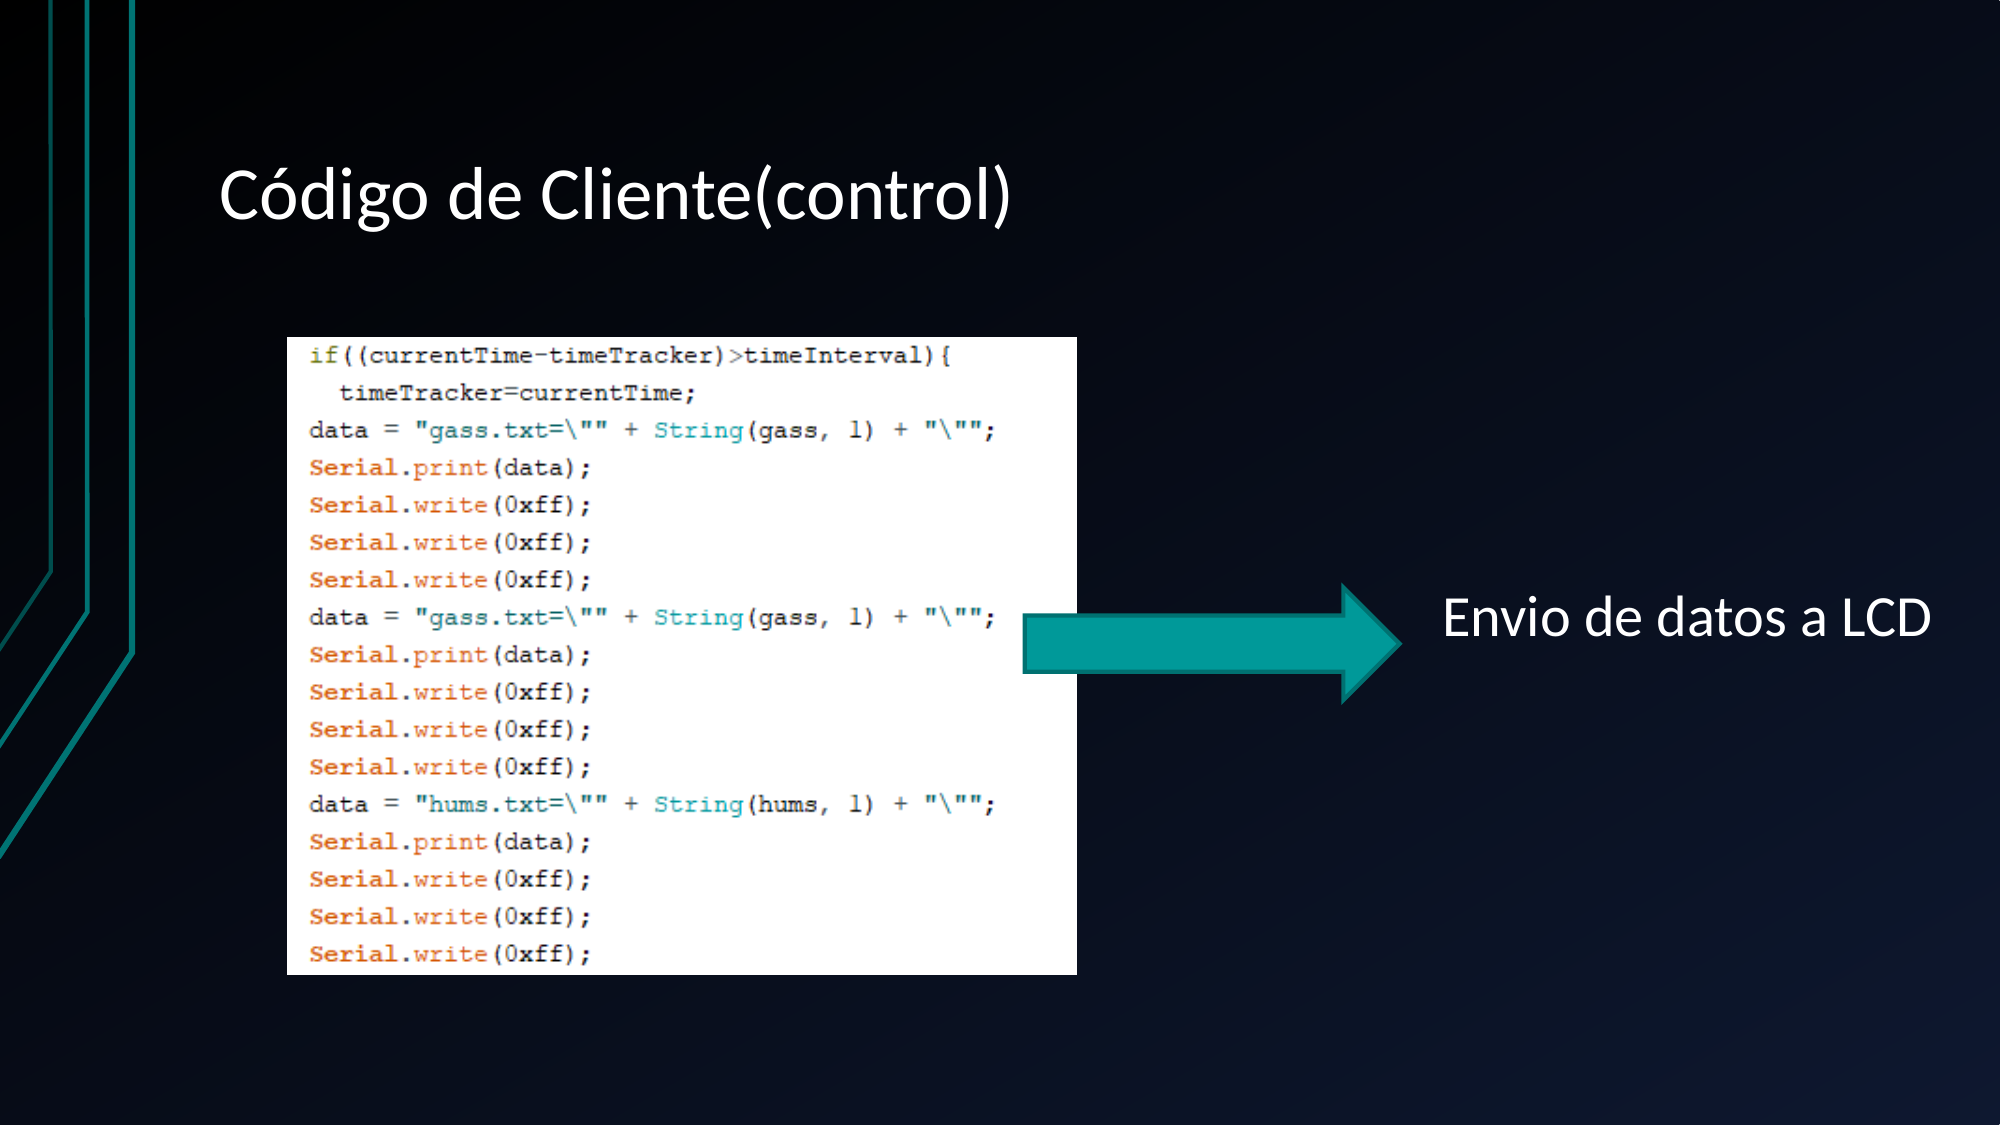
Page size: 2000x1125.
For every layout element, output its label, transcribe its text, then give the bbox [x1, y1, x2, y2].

title Código de Cliente(control) [199, 45, 1900, 246]
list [286, 337, 1077, 976]
text_box Envio de datos a LCD [1427, 570, 1948, 656]
text_box [1085, 582, 1403, 706]
